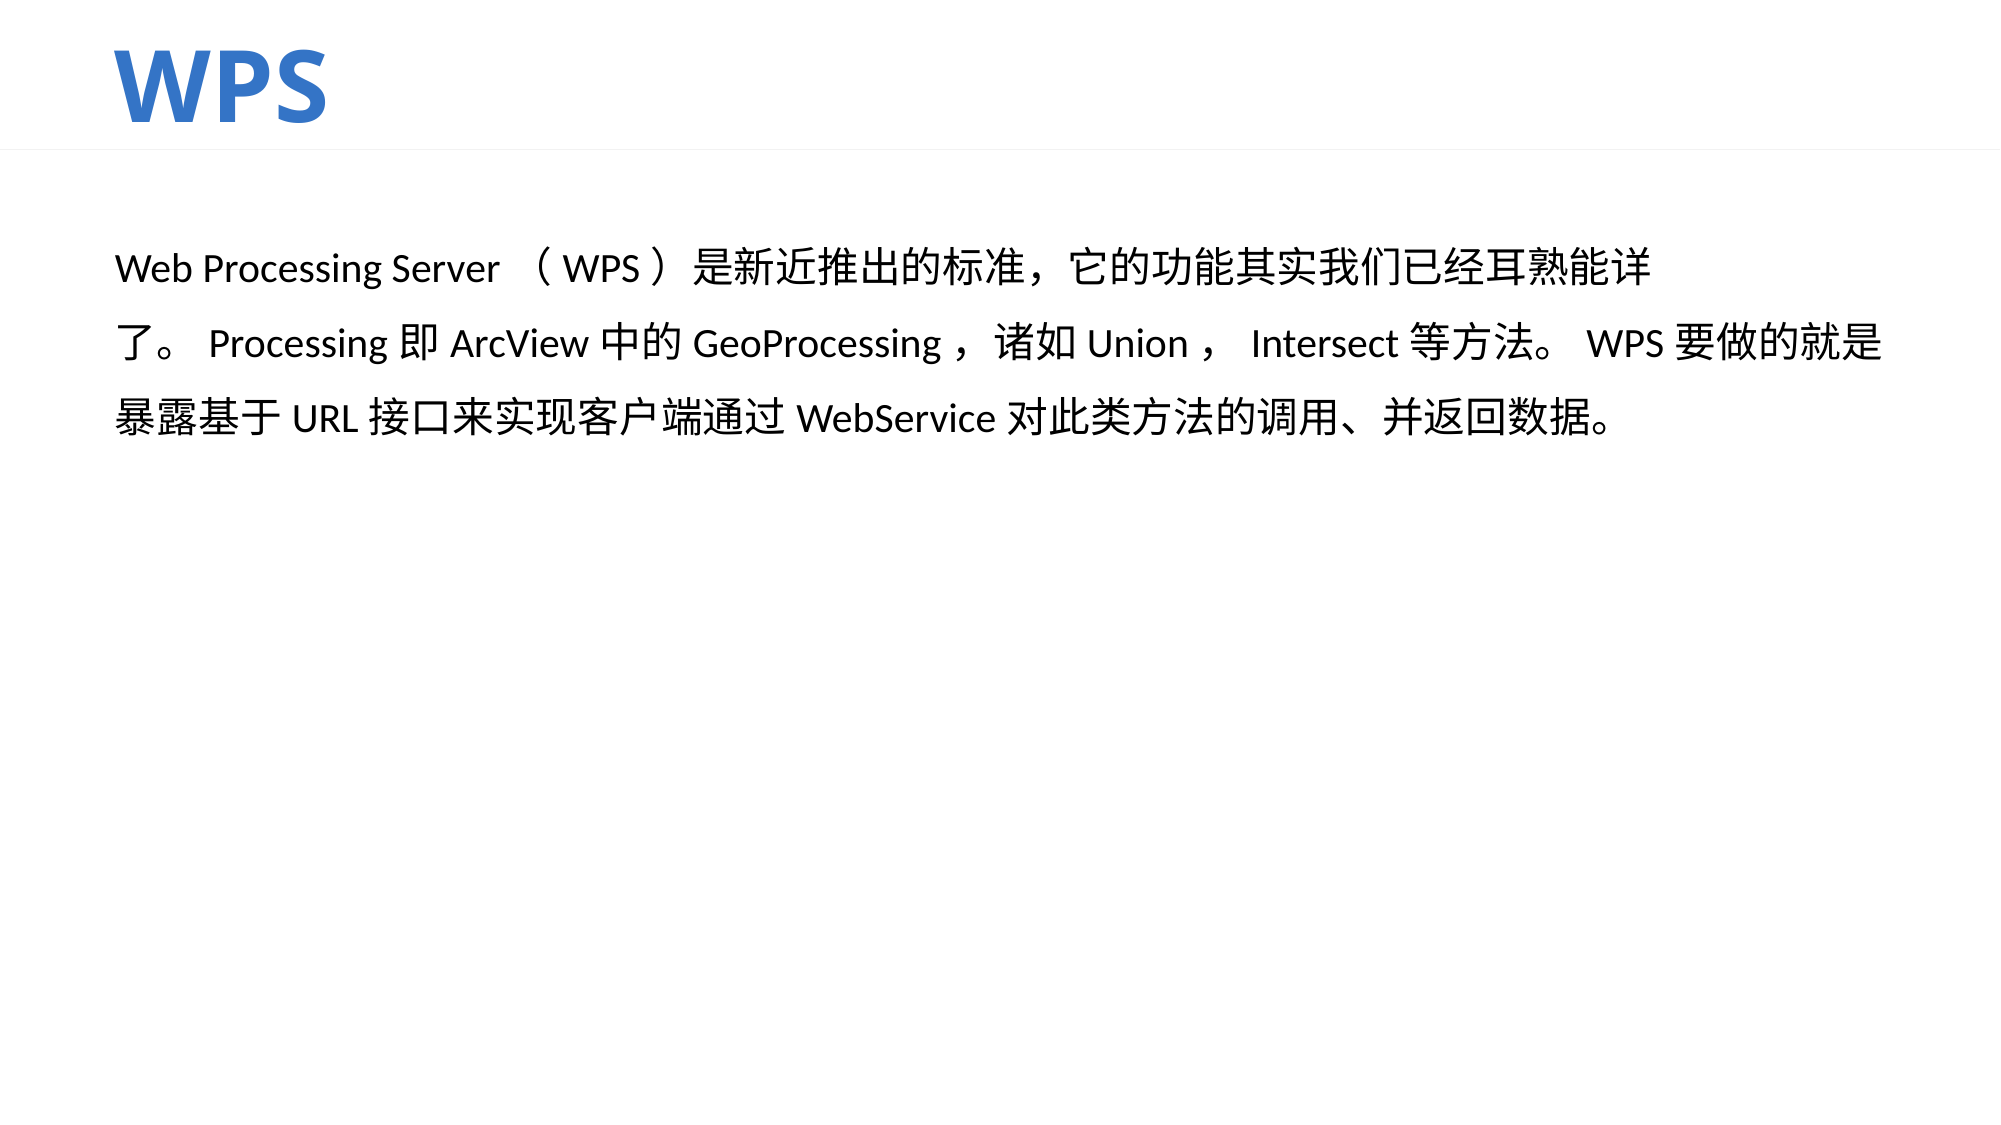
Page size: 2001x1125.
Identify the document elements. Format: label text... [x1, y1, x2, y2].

list Web Processing Server（WPS）是新近推出的标准，它的功能其实我们已经耳熟能详了。Processing即ArcView中的GeoProcessing，诸如Union，Intersect等方法。WPS要做的就是暴露基于URL接口来实现客户端通过WebService对此类方法的调用、并返回数据。 [99, 208, 1900, 1055]
title WPS [99, 7, 1900, 173]
